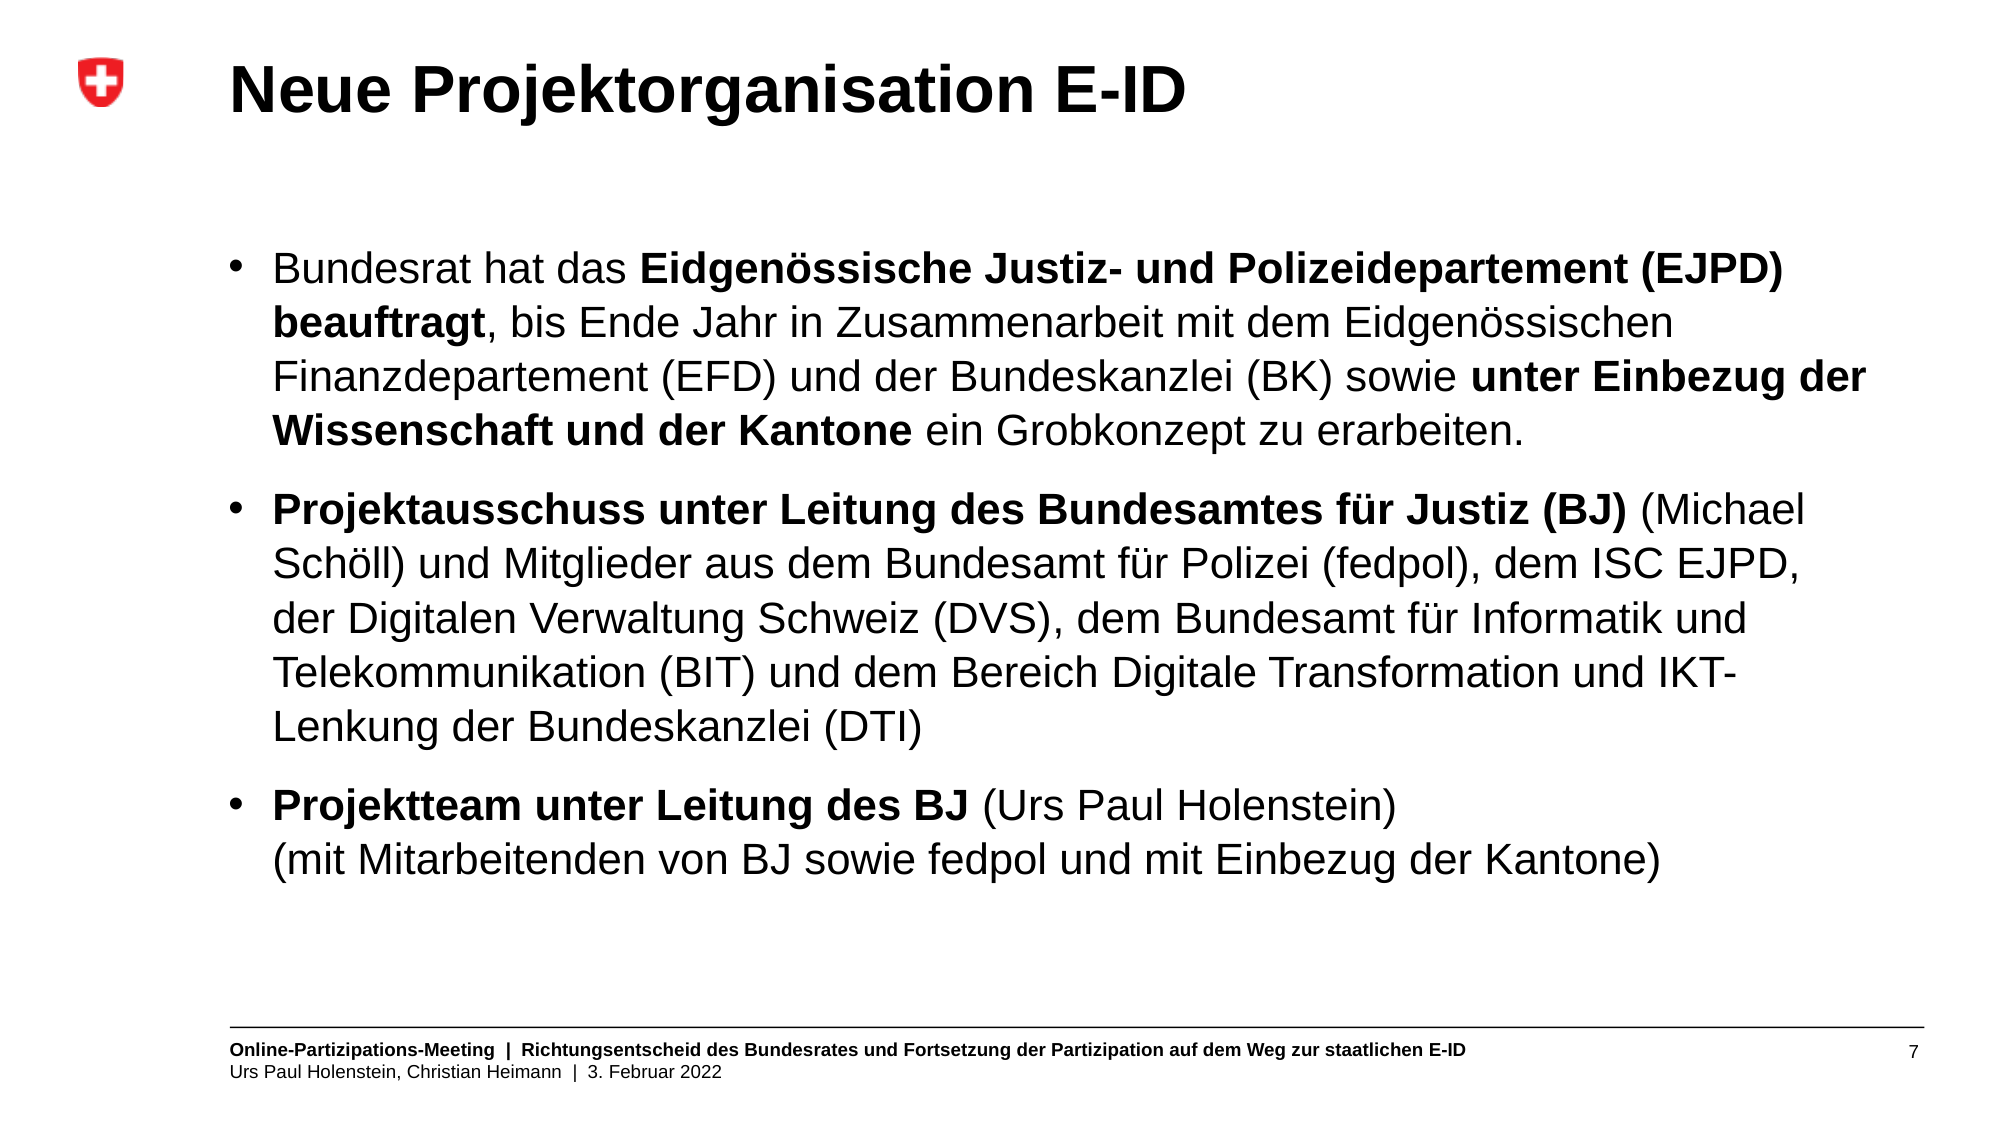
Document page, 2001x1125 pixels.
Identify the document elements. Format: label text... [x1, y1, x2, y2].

title Neue Projektorganisation E-ID [229, 50, 1922, 199]
slide_number 7 [1821, 1040, 1919, 1070]
list Bundesrat hat das Eidgenössische Justiz- und Polizeidepartement (EJPD) beauftragt, bis Ende Jahr in Zusammenarbeit mit dem Eidgenössischen Finanzdepartement (EFD) und der Bundeskanzlei (BK) sowie unter Einbezug der Wissenschaft und der Kantone ein Grobkonzept zu erarbeiten. Projektausschuss unter Leitung des Bundesamtes für Justiz (BJ) (Michael Schöll) und Mitglieder aus dem Bundesamt für Polizei (fedpol), dem ISC EJPD, der Digitalen Verwaltung Schweiz (DVS), dem Bundesamt für Informatik und Telekommunikation (BIT) und dem Bereich Digitale Transformation und IKT-Lenkung der Bundeskanzlei (DTI) Projektteam unter Leitung des BJ (Urs Paul Holenstein) (mit Mitarbeitenden von BJ sowie fedpol und mit Einbezug der Kantone) [228, 237, 1895, 981]
